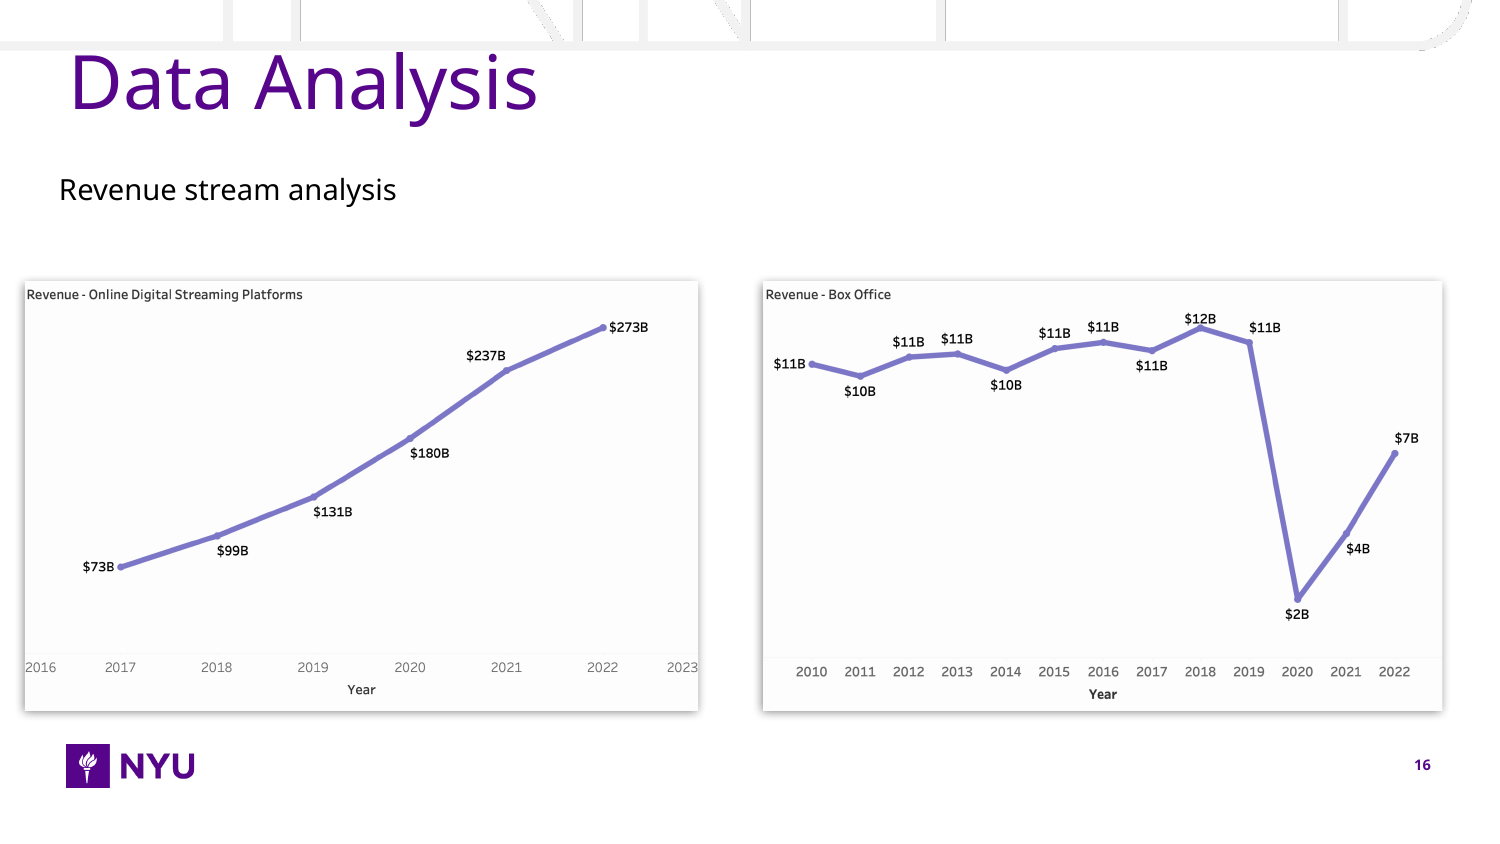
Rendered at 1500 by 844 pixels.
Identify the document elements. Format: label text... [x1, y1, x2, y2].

picture [762, 281, 1443, 711]
picture [24, 281, 699, 711]
text_box Revenue stream analysis [43, 156, 863, 222]
title Data Analysis [53, 33, 1447, 145]
picture [66, 744, 195, 788]
picture [0, 0, 1496, 51]
